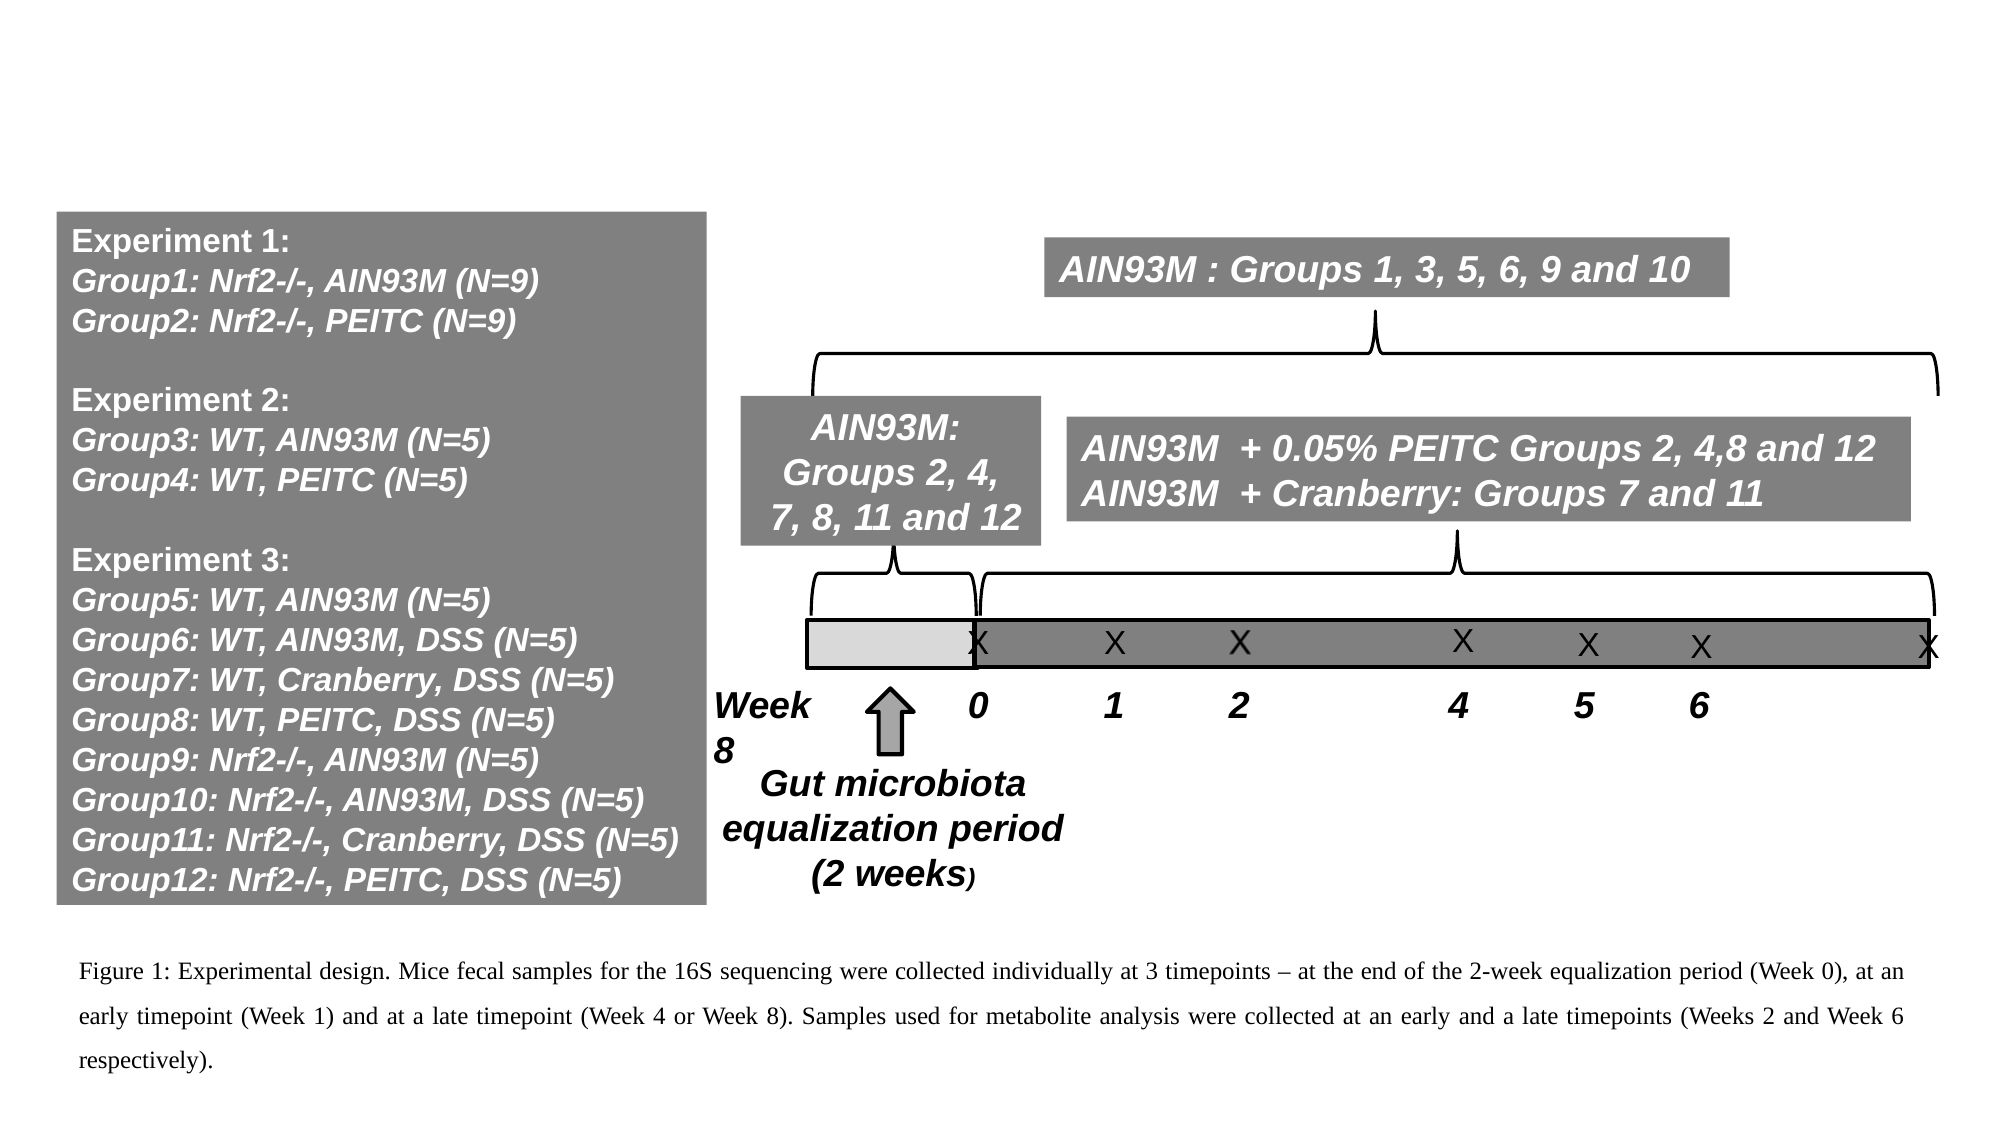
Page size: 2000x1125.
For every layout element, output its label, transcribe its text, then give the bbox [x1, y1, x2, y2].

text_box AIN93M : Groups 1, 3, 5, 6, 9 and 10 [1044, 237, 1730, 298]
text_box Gut microbiota equalization period (2 weeks) [707, 751, 1088, 902]
picture [1208, 611, 1271, 683]
text_box Figure 1: Experimental design. Mice fecal samples for the 16S sequencing were collected individually at 3 timepoints – at the end of the 2-week equalization period (Week 0), at an early timepoint (Week 1) and at a late timepoint (Week 4 or Week 8). Samples used for metabolite analysis were collected at an early and a late timepoints (Weeks 2 and Week 6 respectively). [64, 931, 1922, 1082]
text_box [698, 617, 1955, 735]
text_box Experiment 1: Group1: Nrf2-/-, AIN93M (N=9) Group2: Nrf2-/-, PEITC (N=9) Experiment 2: Group3: WT, AIN93M (N=5) Group4: WT, PEITC (N=5) Experiment 3: Group5: WT, AIN93M (N=5) Group6: WT, AIN93M, DSS (N=5) Group7: WT, Cranberry, DSS (N=5) Group8: WT, PEITC, DSS (N=5) Group9: Nrf2-/-, AIN93M (N=5) Group10: Nrf2-/-, AIN93M, DSS (N=5) Group11: Nrf2-/-, Cranberry, DSS (N=5) Group12: Nrf2-/-, PEITC, DSS (N=5) [56, 211, 707, 905]
text_box AIN93M + 0.05% PEITC Groups 2, 4,8 and 12 AIN93M + Cranberry: Groups 7 and 11 [1066, 416, 1911, 522]
text_box [979, 530, 1936, 616]
text_box AIN93M: Groups 2, 4, 7, 8, 11 and 12 [740, 395, 1042, 546]
text_box [811, 310, 1939, 396]
text_box [876, 743, 905, 751]
text_box X [1437, 612, 1490, 616]
text_box [810, 546, 977, 616]
